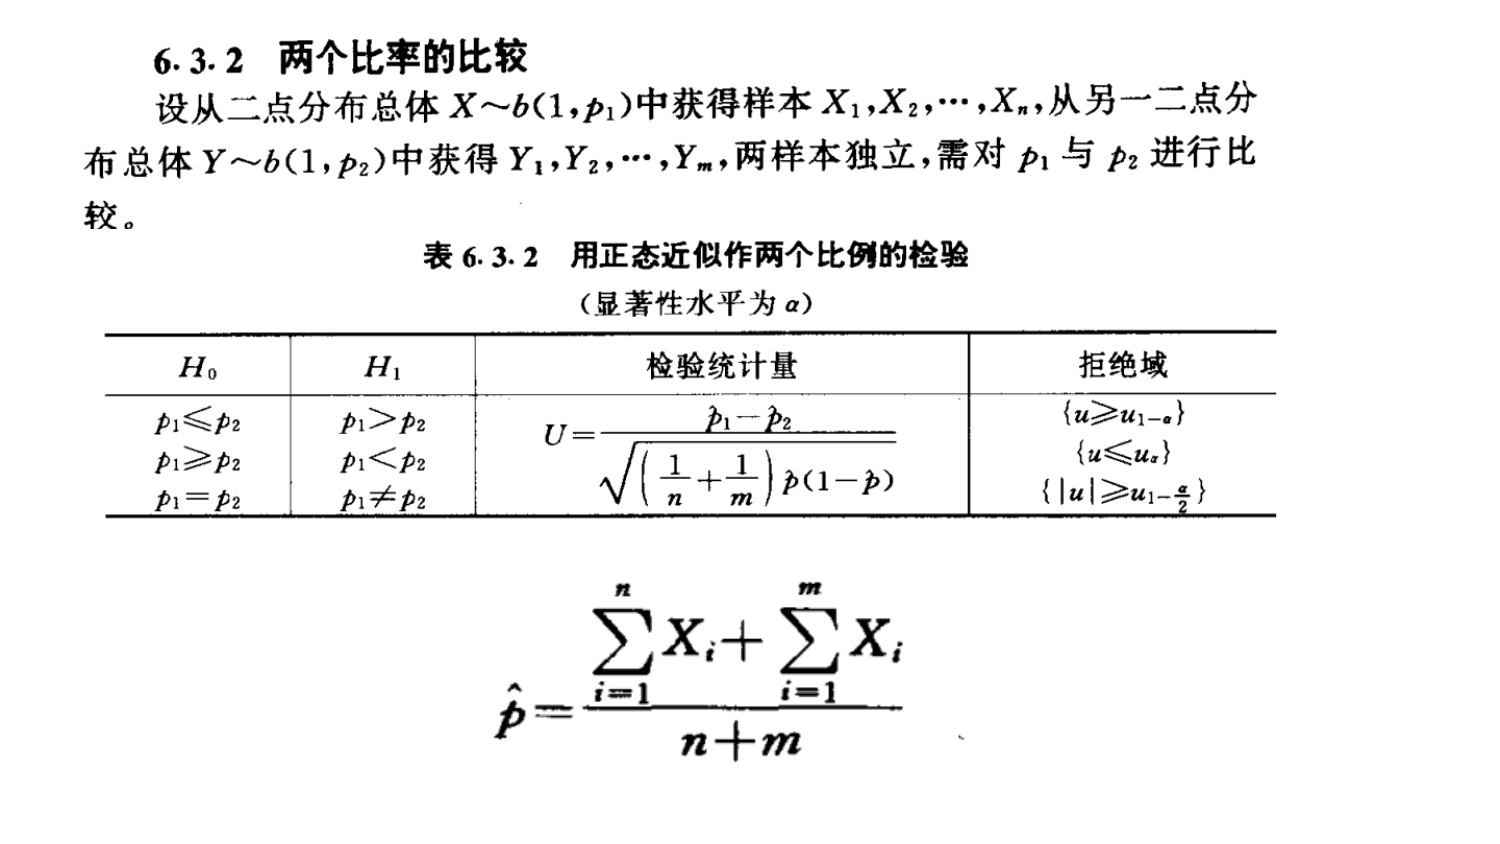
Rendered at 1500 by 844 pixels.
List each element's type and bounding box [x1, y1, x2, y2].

picture [0, 31, 1451, 528]
picture [408, 551, 1092, 768]
